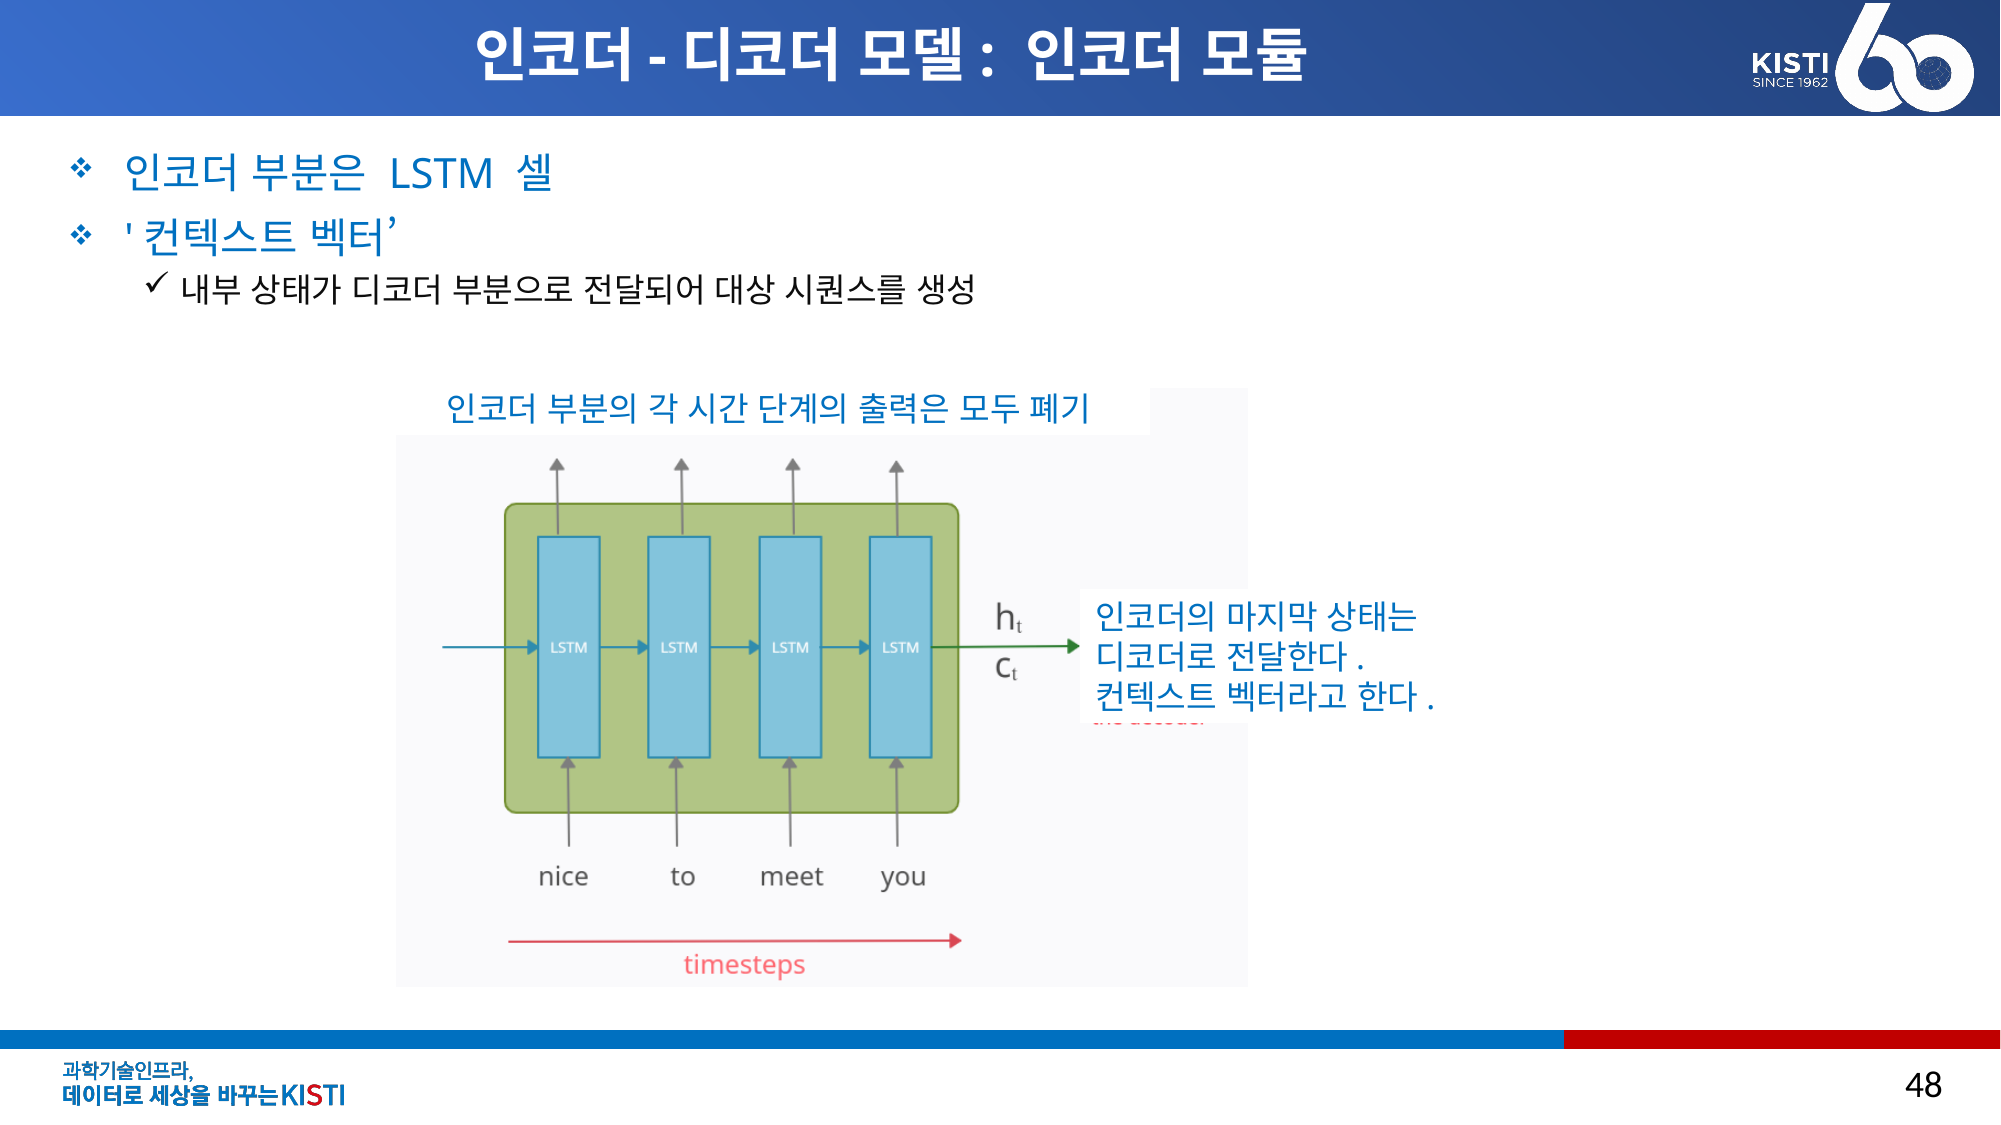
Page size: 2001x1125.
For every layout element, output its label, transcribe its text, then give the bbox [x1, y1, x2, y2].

picture [1753, 3, 1974, 112]
slide_number 48 [1605, 1053, 1958, 1113]
picture [63, 1061, 344, 1106]
title 인코더-디코더 모델: 인코더 모듈 [63, 0, 1720, 116]
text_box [357, 380, 1444, 987]
list 인코더 부분은 LSTM 셀 '컨텍스트 벡터’ 내부 상태가 디코더 부분으로 전달되어 대상 시퀀스를 생성 [53, 144, 1947, 1015]
